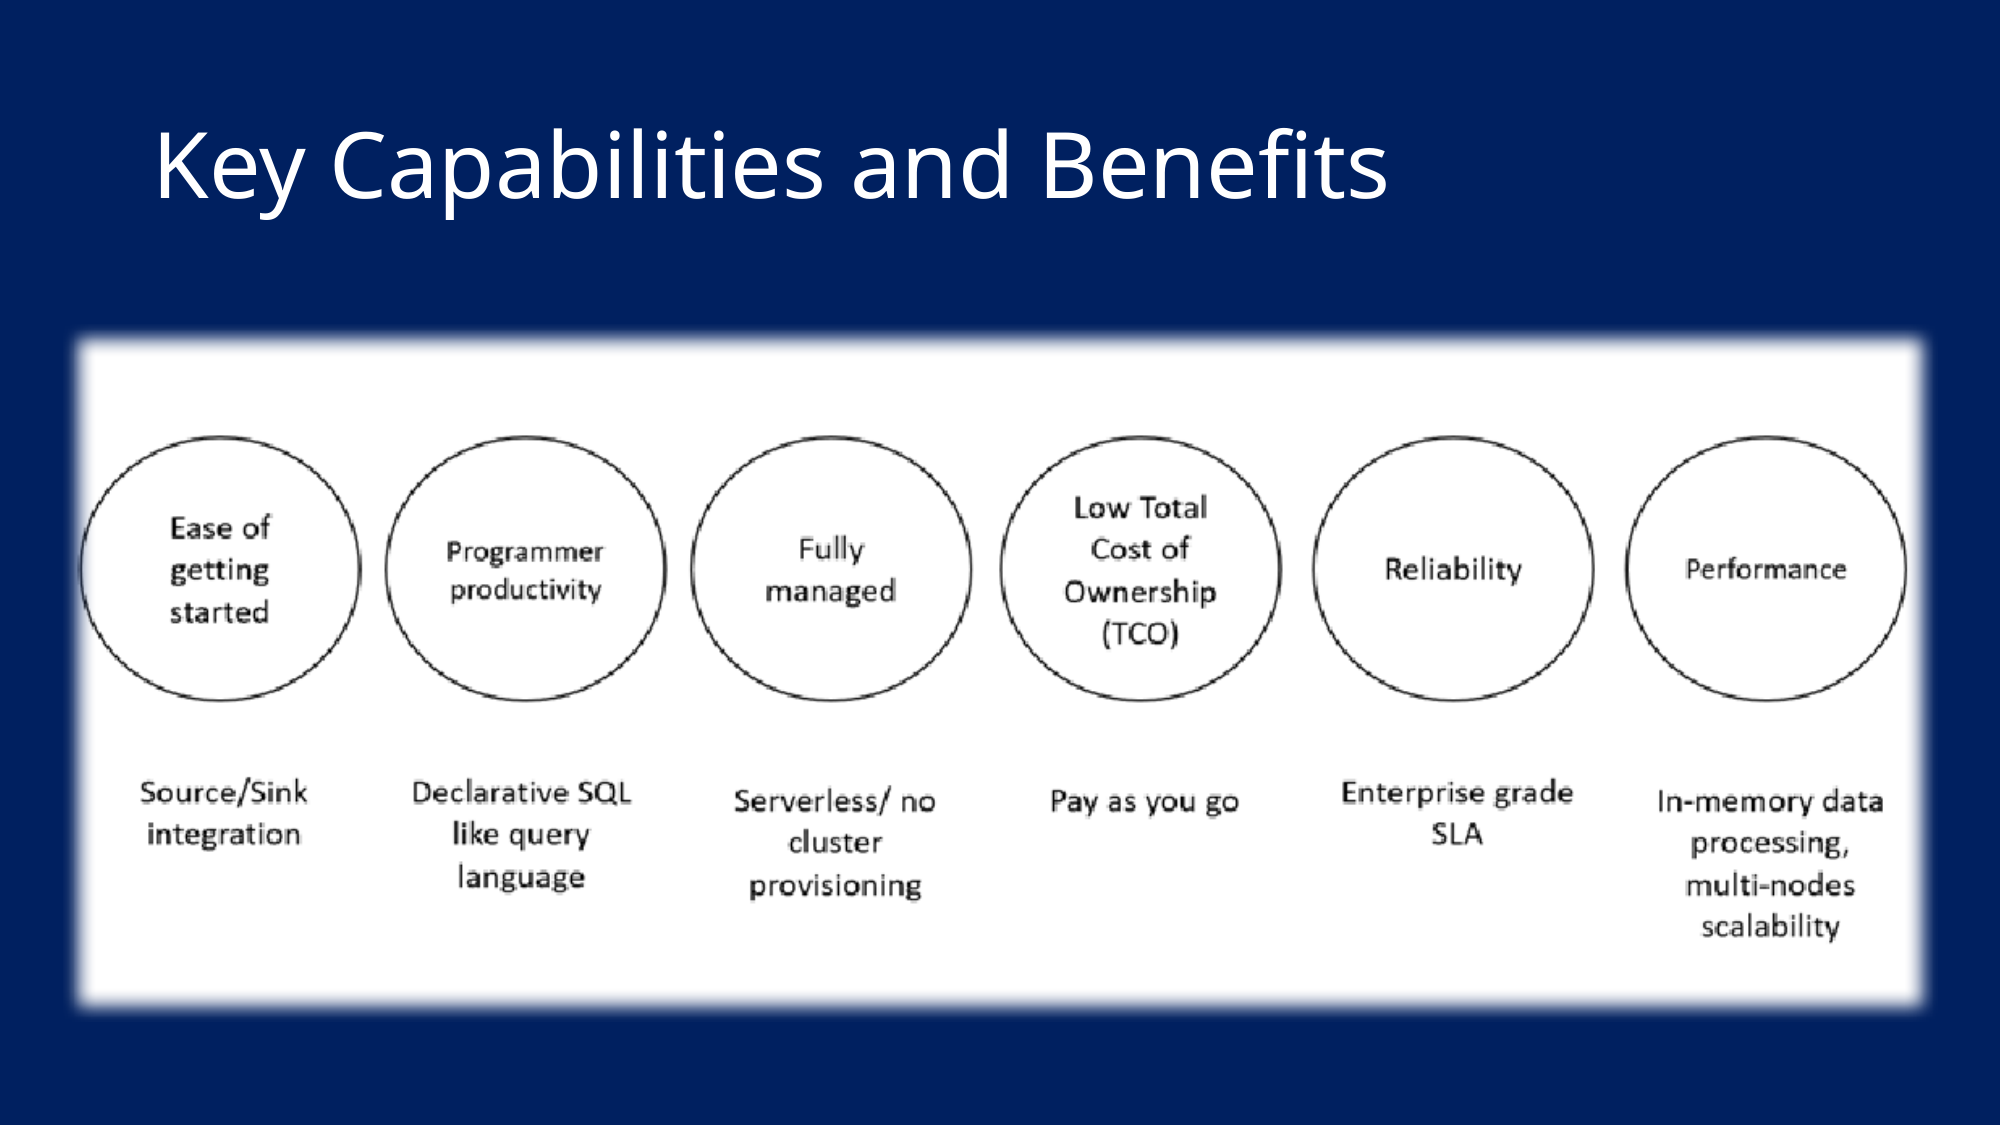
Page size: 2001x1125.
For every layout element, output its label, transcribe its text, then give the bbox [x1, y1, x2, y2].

title Key Capabilities and Benefits [137, 59, 1863, 278]
picture [62, 324, 1938, 1022]
